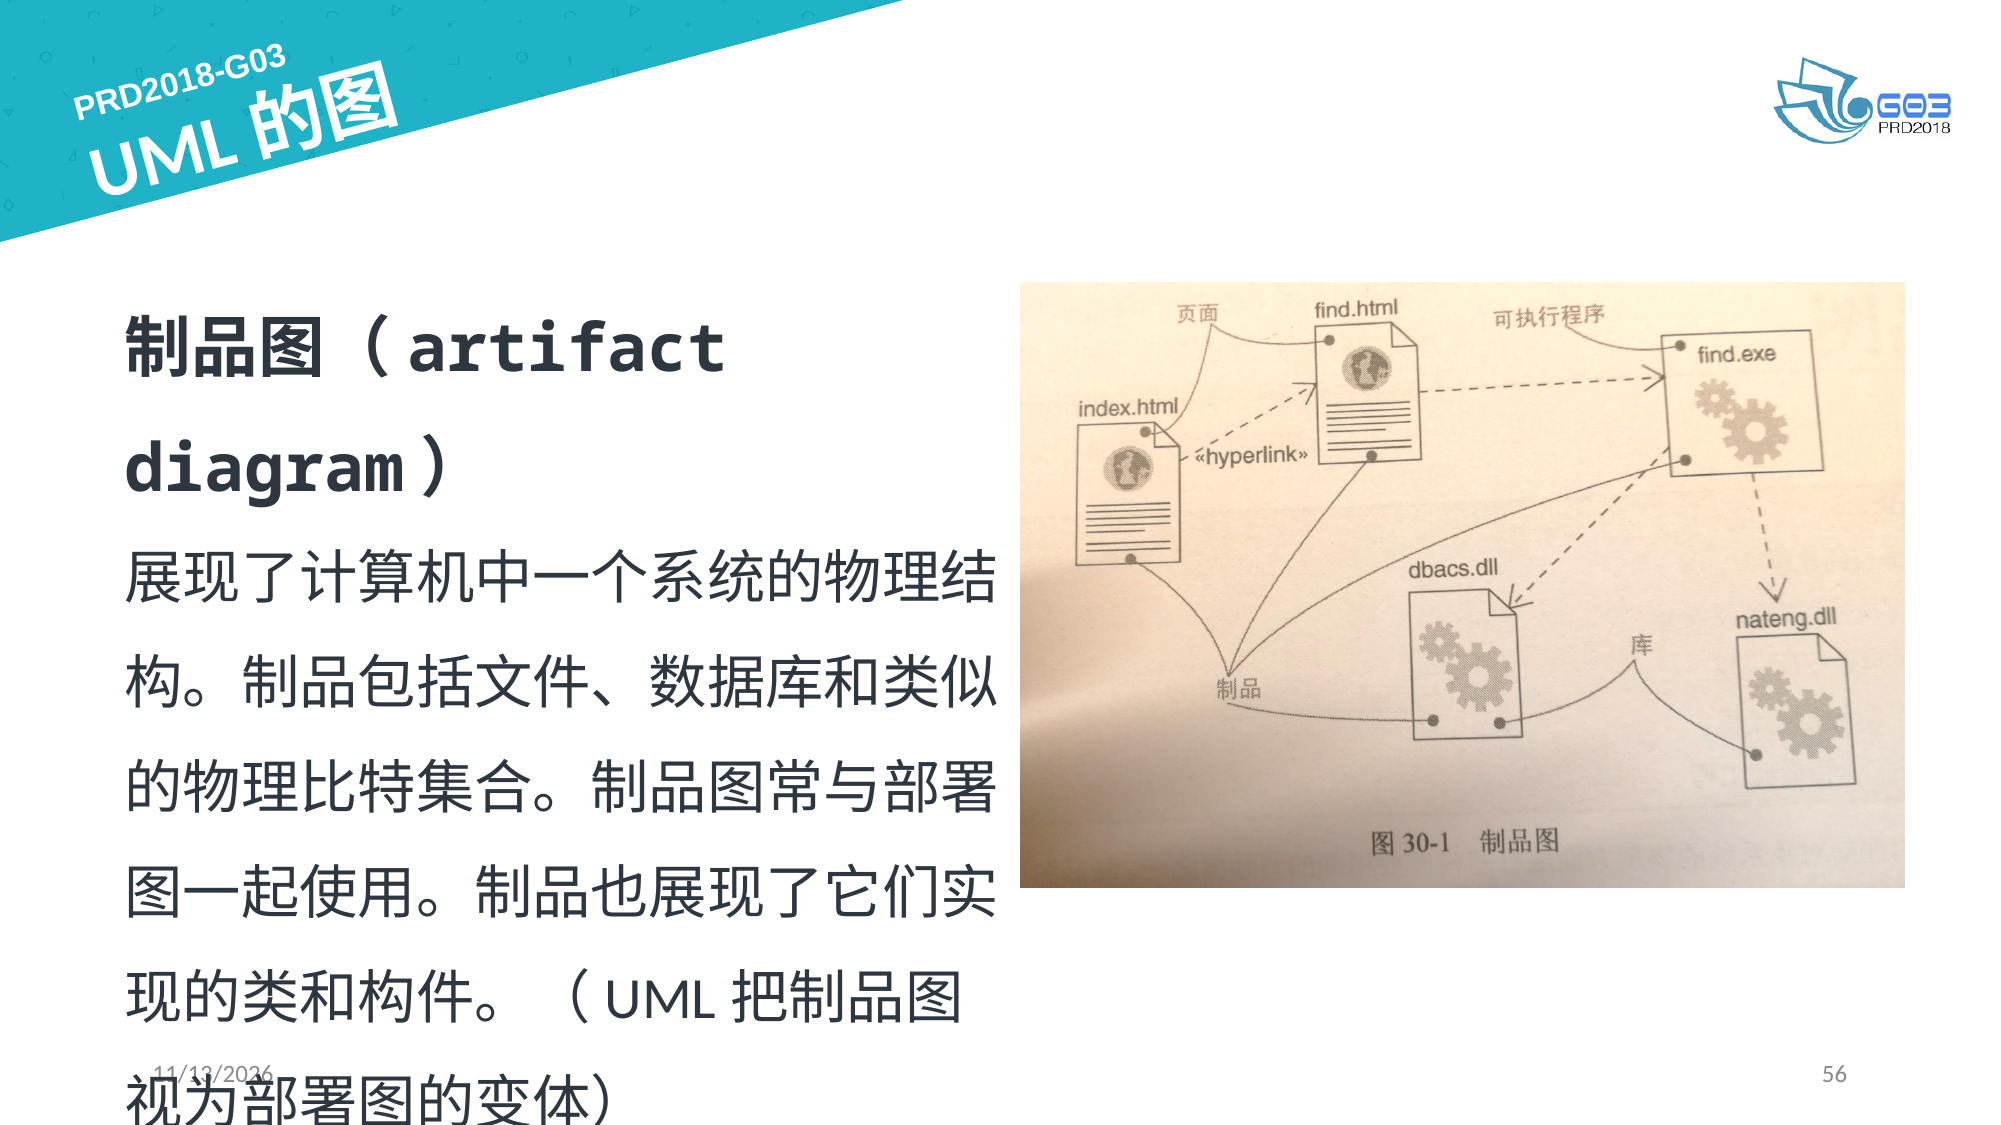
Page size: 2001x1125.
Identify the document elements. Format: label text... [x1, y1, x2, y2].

text_box [0, 0, 366, 243]
text_box PRD2018-G03 UML的图 [52, 0, 423, 226]
text_box [386, 0, 904, 130]
picture [1020, 282, 1905, 888]
text_box 制品图（artifact diagram） 展现了计算机中一个系统的物理结构。制品包括文件、数据库和类似的物理比特集合。制品图常与部署图一起使用。制品也展现了它们实现的类和构件。（UML把制品图视为部署图的变体） [110, 257, 1021, 1125]
picture [1758, 2, 1967, 210]
slide_number 56 [1412, 1042, 1863, 1103]
